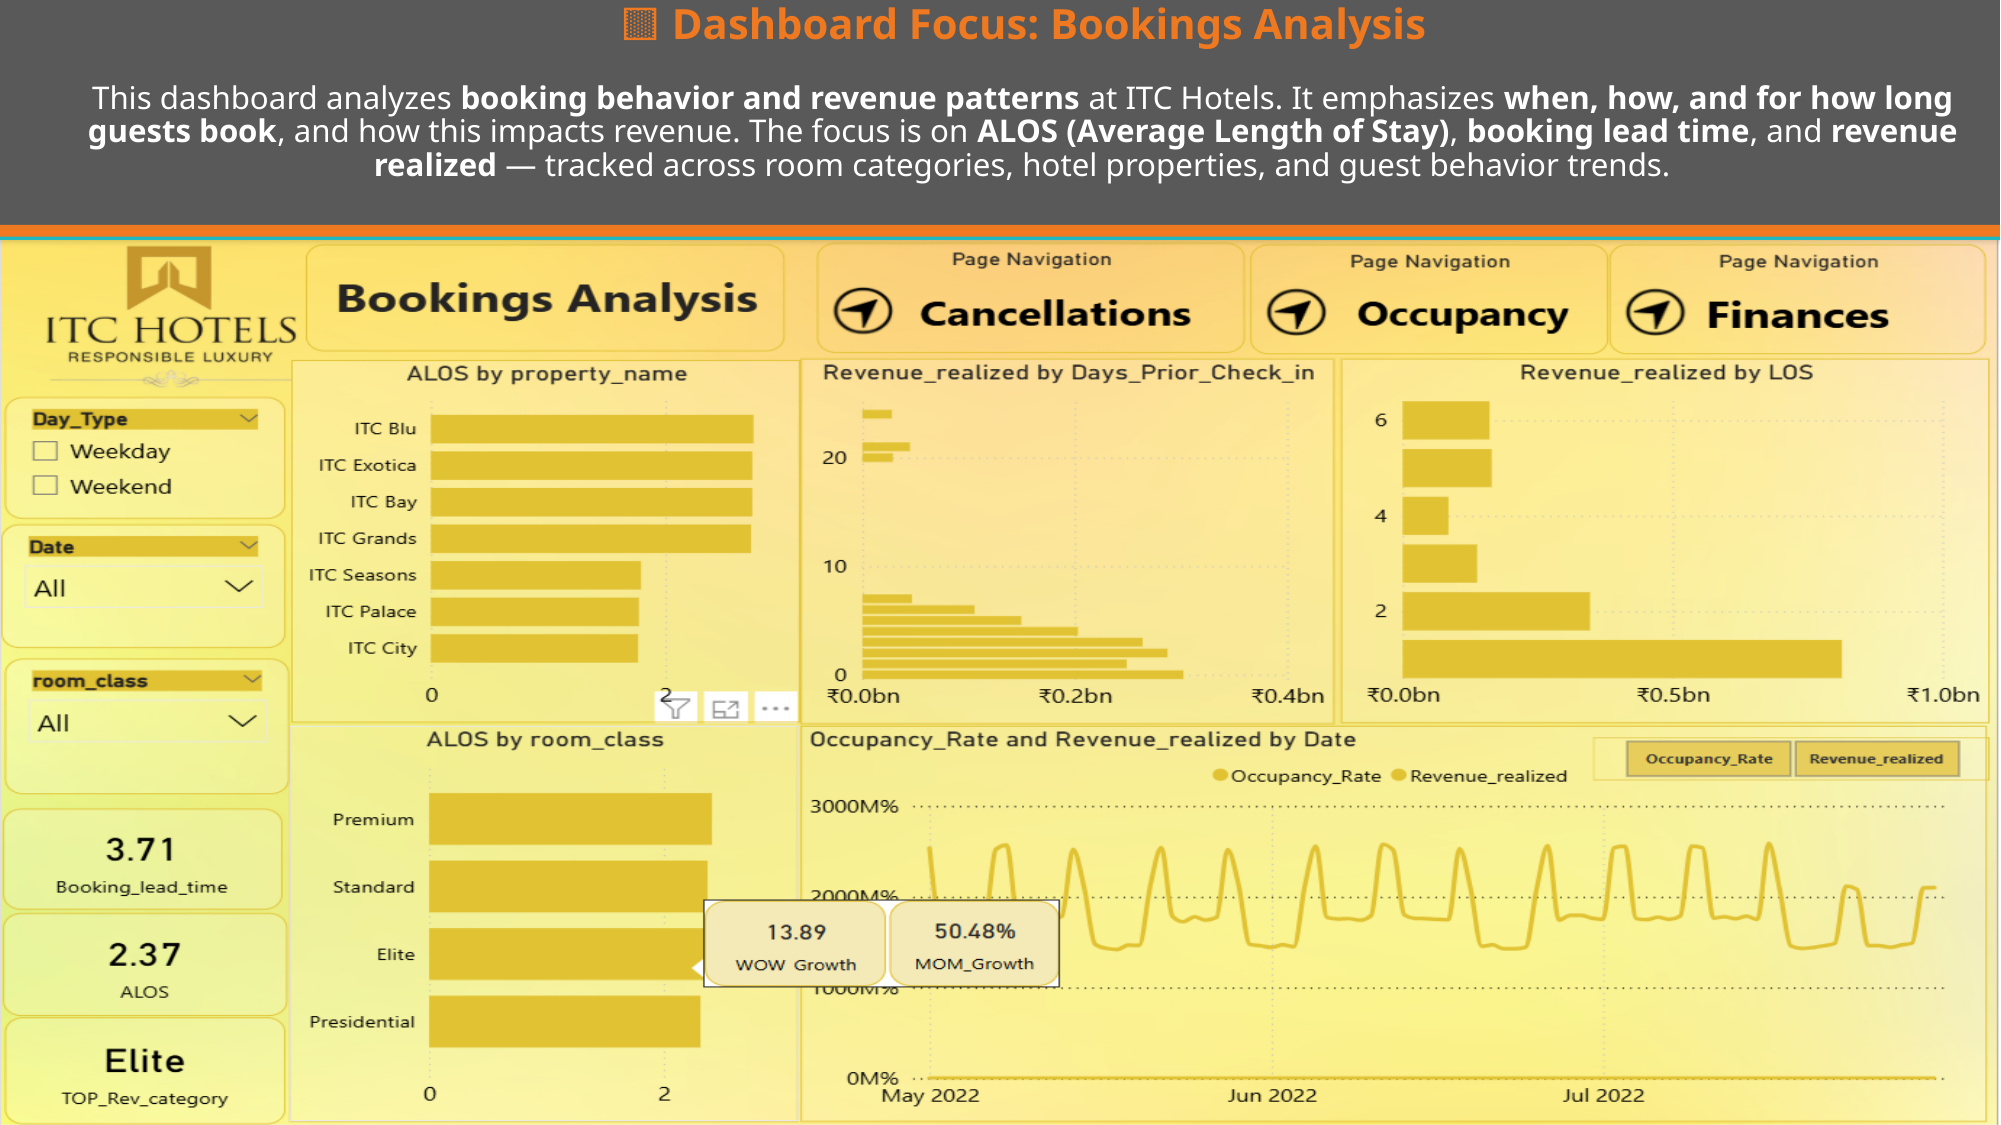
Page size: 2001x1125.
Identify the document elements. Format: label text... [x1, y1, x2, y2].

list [0, 240, 2000, 1125]
title 🟨 Dashboard Focus: Bookings Analysis This dashboard analyzes booking behavior and revenue patterns at ITC Hotels. It emphasizes when, how, and for how long guests book, and how this impacts revenue. The focus is on ALOS (Average Length of Stay), booking lead time, and revenue realized — tracked across room categories, hotel properties, and guest behavior trends. [63, 58, 1983, 229]
